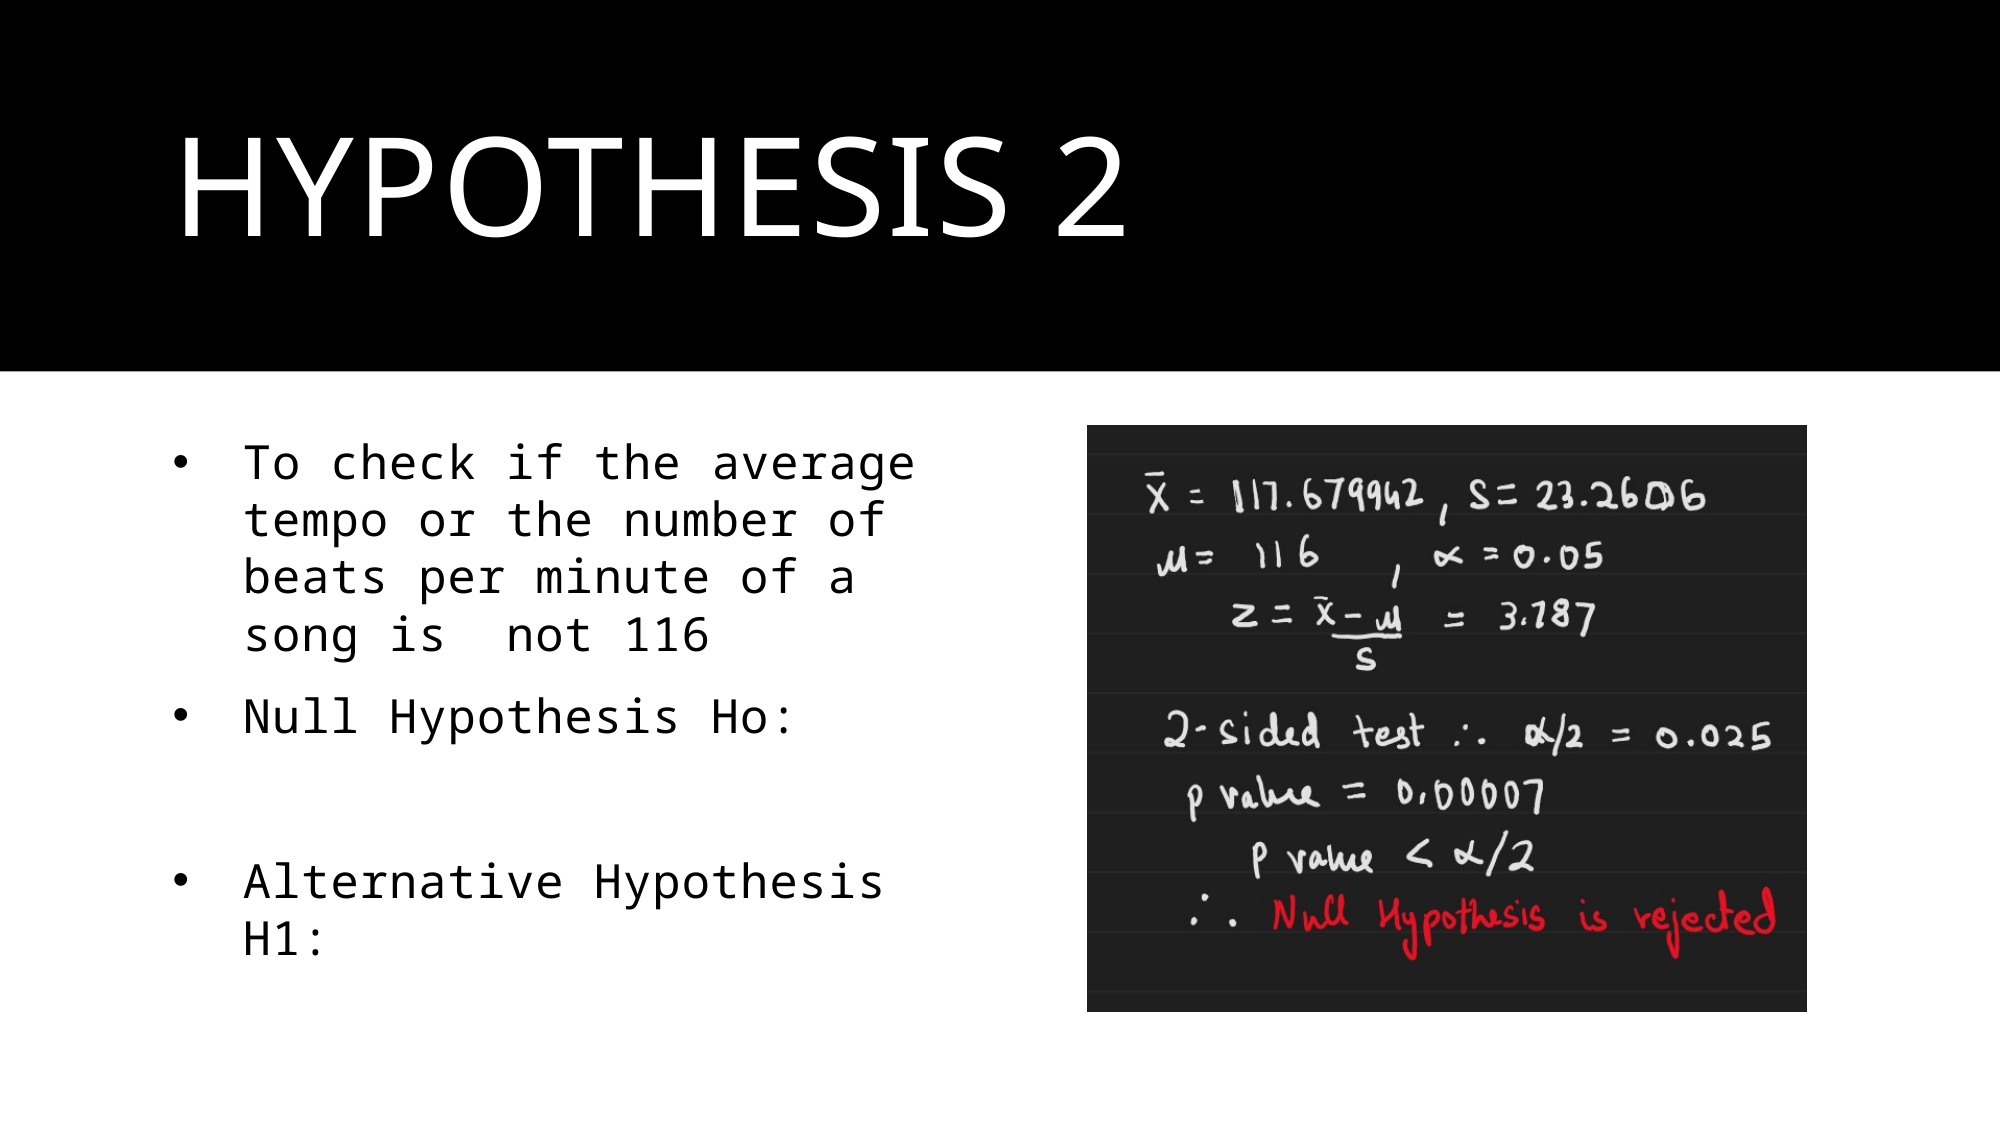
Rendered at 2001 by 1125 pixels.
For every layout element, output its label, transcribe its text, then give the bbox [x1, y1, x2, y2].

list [1087, 425, 1807, 1012]
title Hypothesis 2 [157, 52, 1842, 332]
